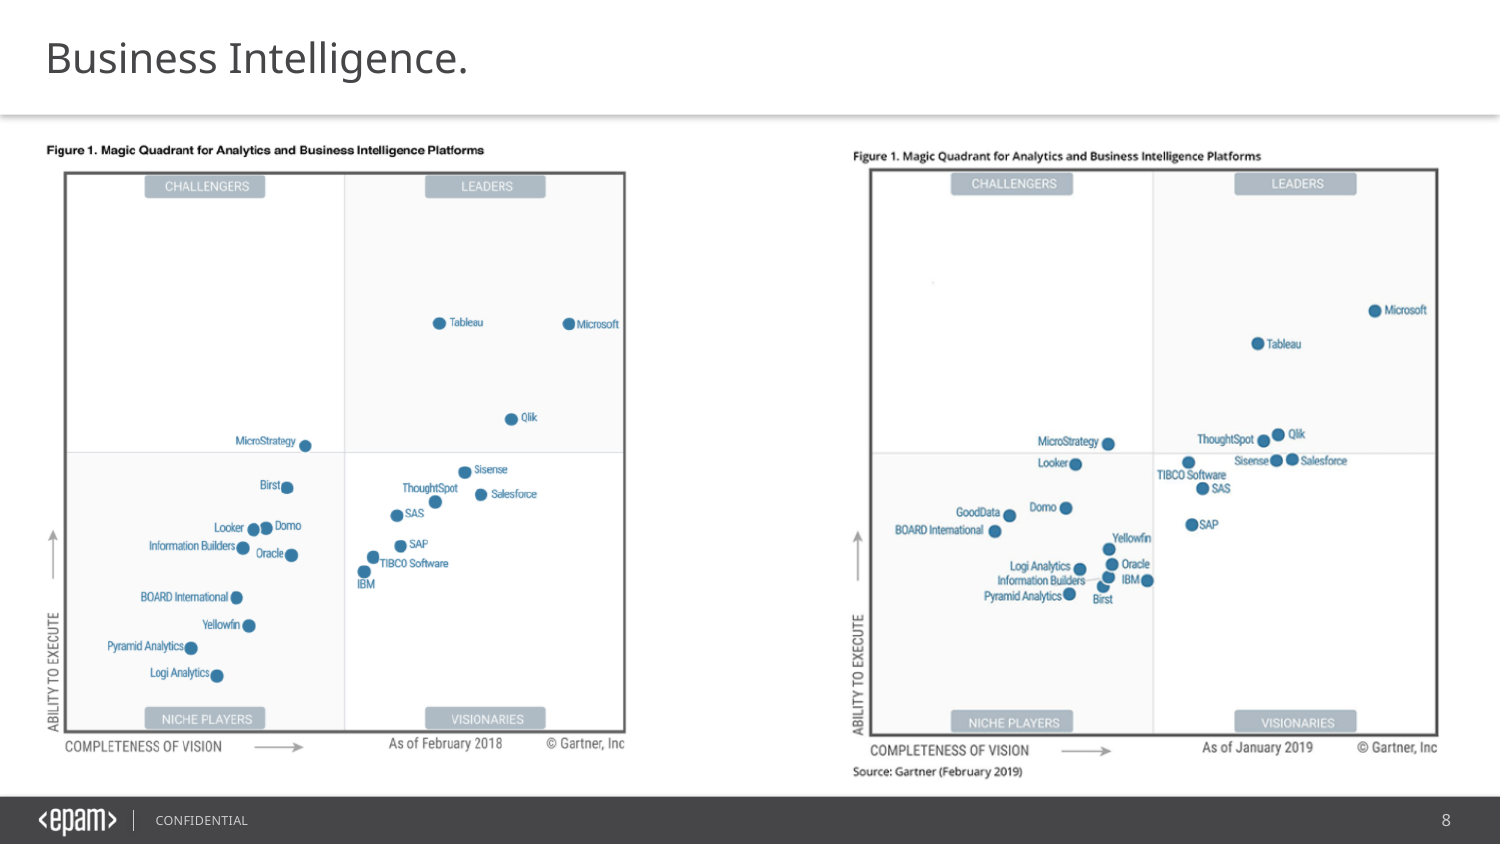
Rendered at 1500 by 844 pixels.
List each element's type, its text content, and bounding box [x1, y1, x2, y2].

picture [38, 808, 117, 837]
picture [836, 140, 1456, 789]
list Business Intelligence. [0, 0, 1500, 115]
picture [12, 126, 648, 760]
